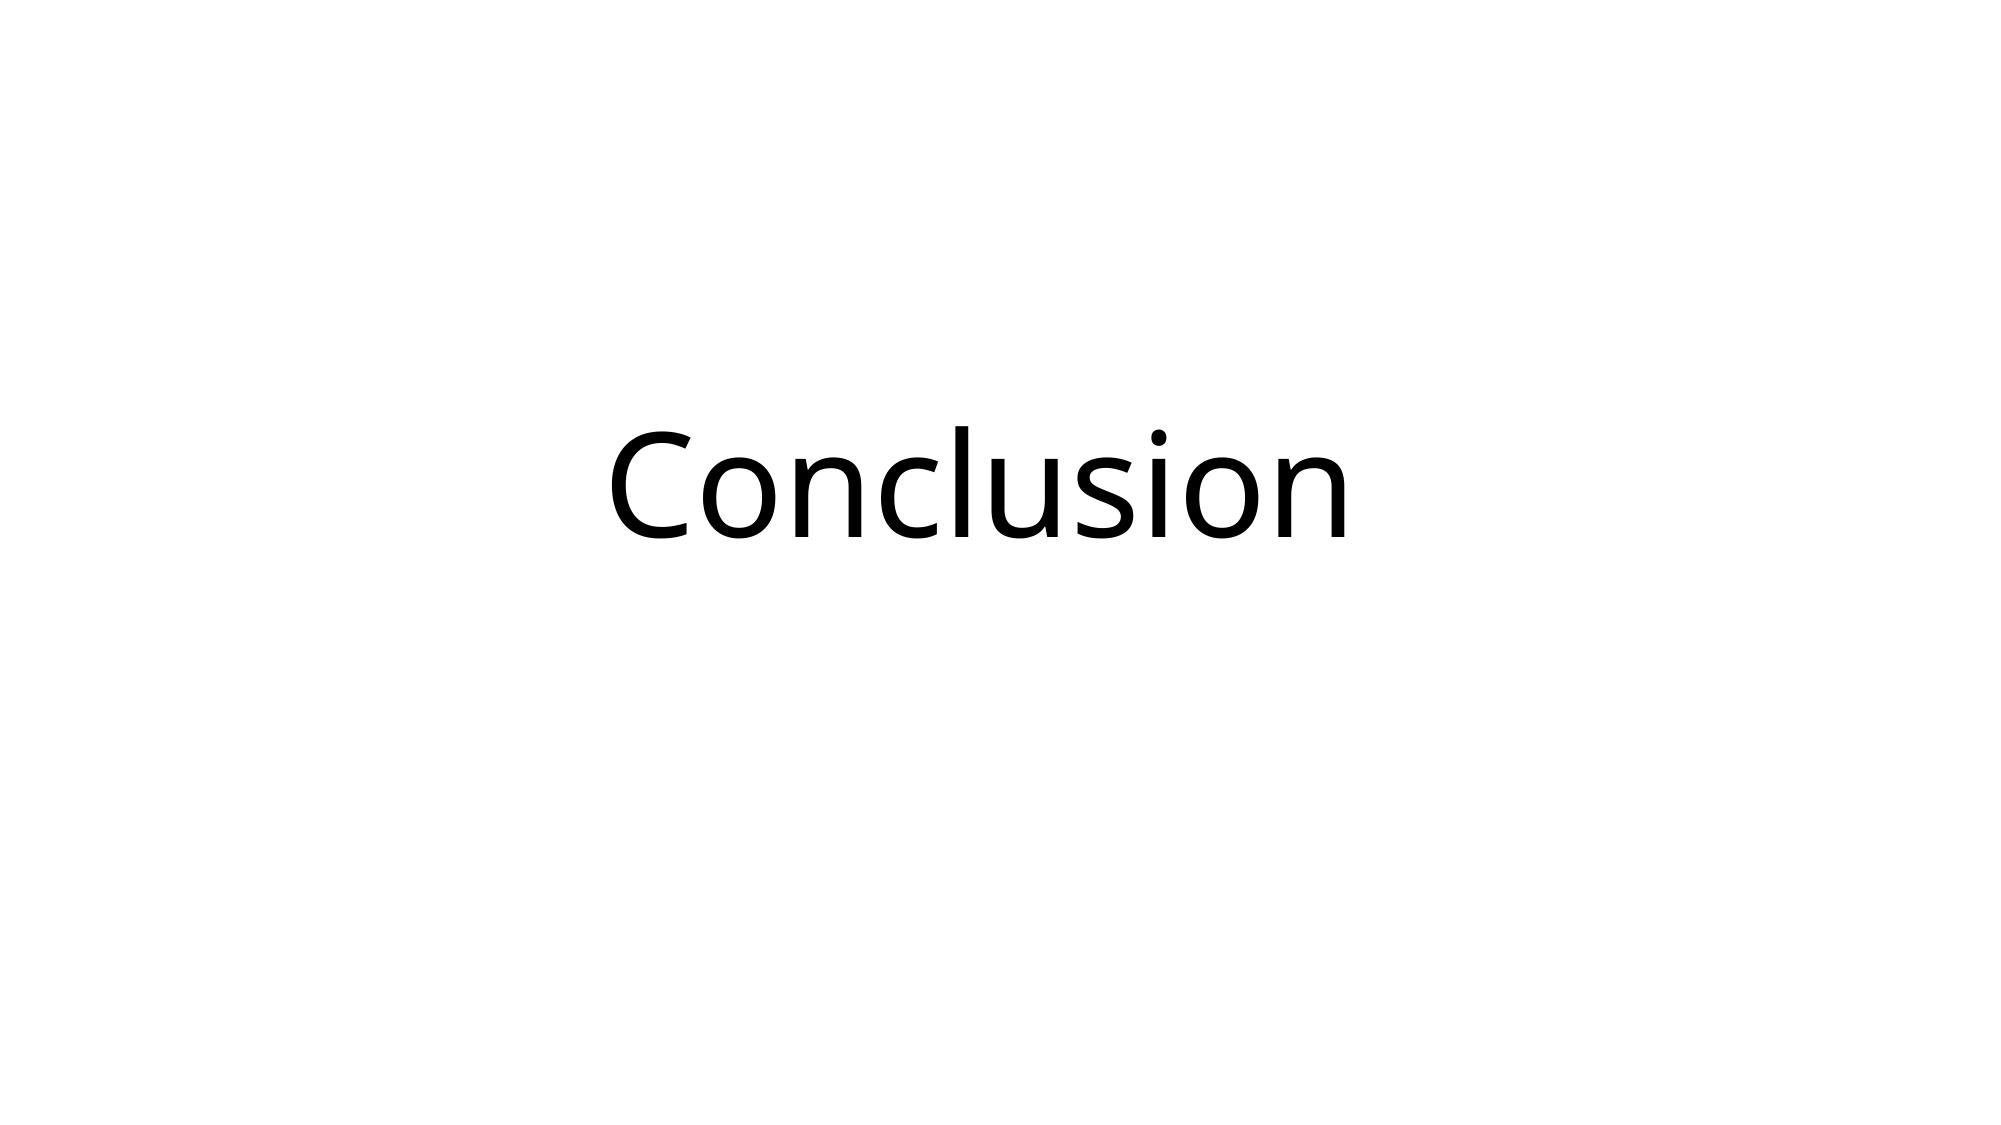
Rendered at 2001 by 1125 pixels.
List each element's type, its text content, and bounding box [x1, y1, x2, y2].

text_box Conclusion [209, 384, 1751, 575]
